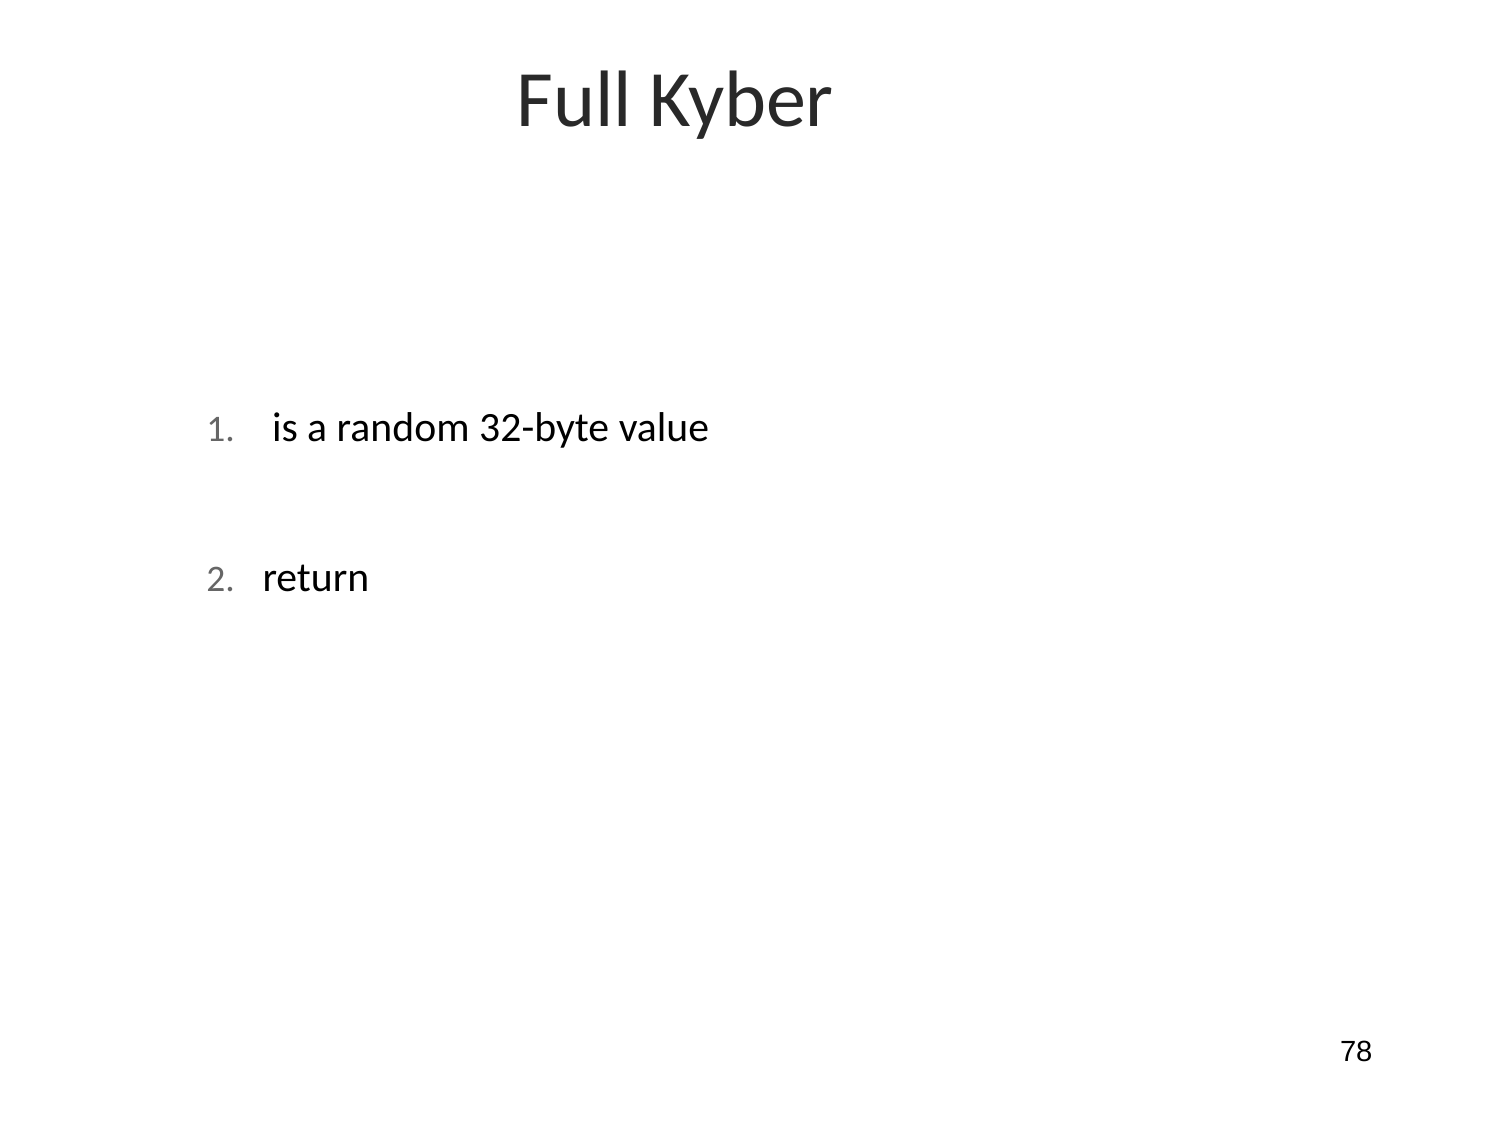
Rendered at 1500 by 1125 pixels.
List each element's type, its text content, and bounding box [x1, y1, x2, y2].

text_box Full Kyber [150, 52, 1201, 150]
slide_number 78 [1074, 1024, 1388, 1101]
